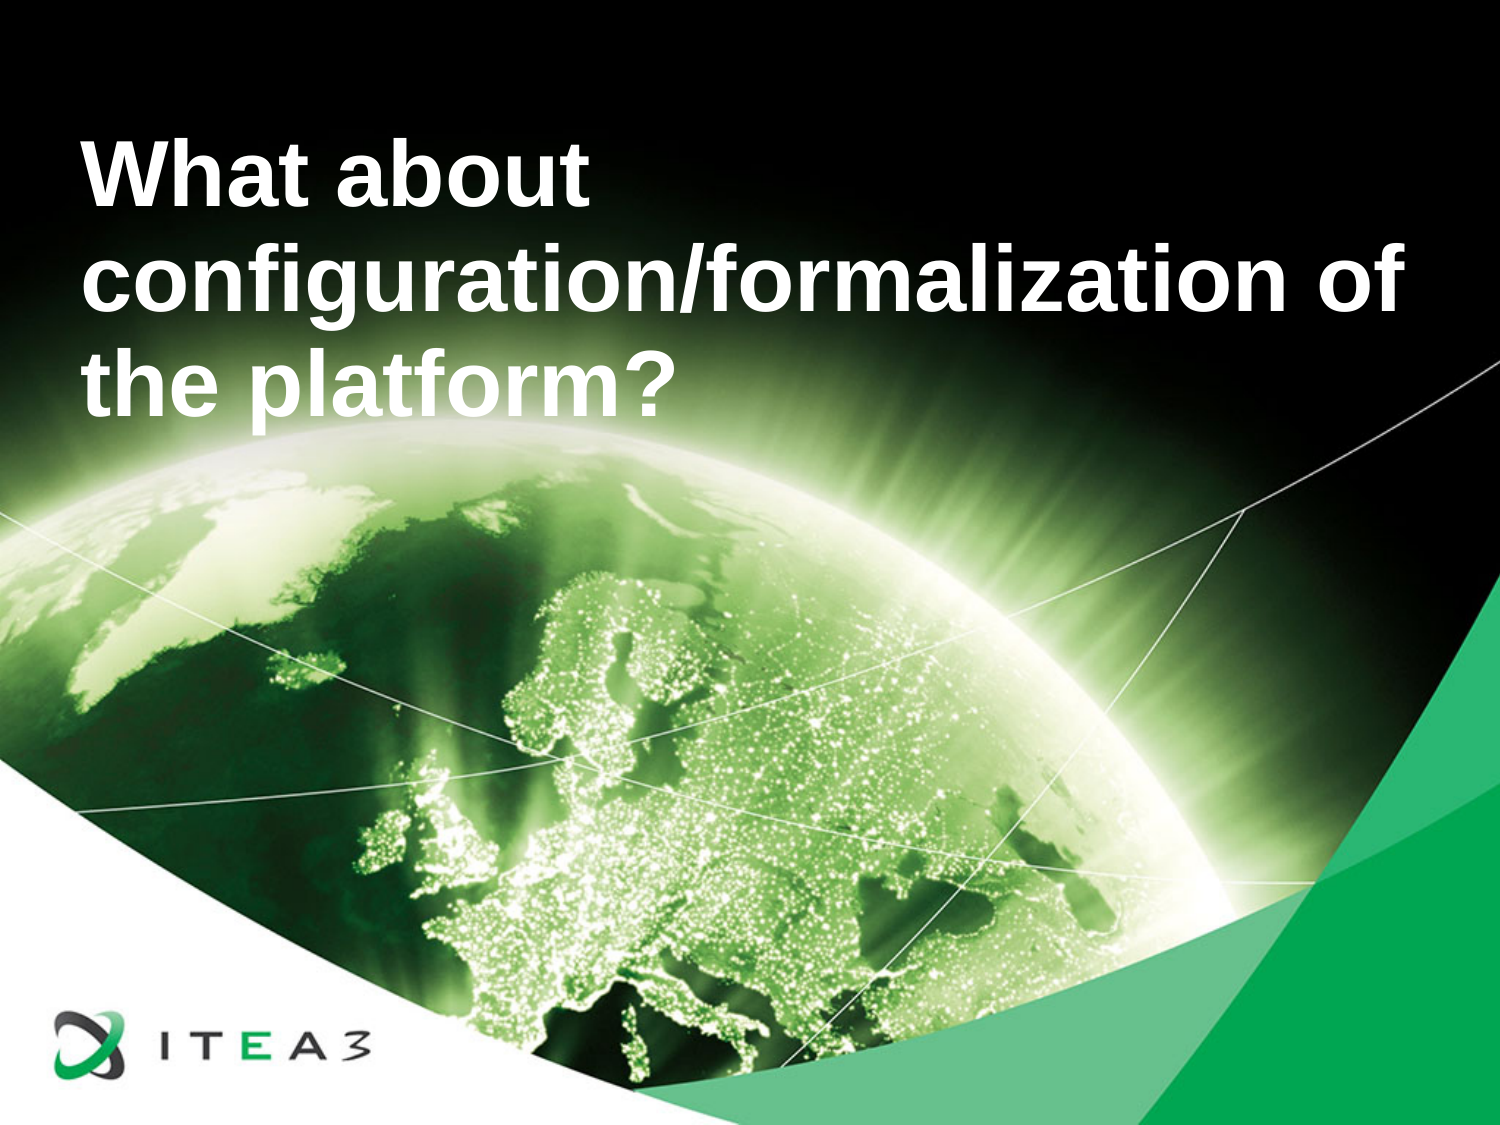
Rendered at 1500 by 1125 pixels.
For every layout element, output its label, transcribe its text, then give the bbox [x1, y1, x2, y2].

picture [0, 0, 1500, 1125]
title What about configuration/formalization of the platform? [64, 113, 1471, 445]
